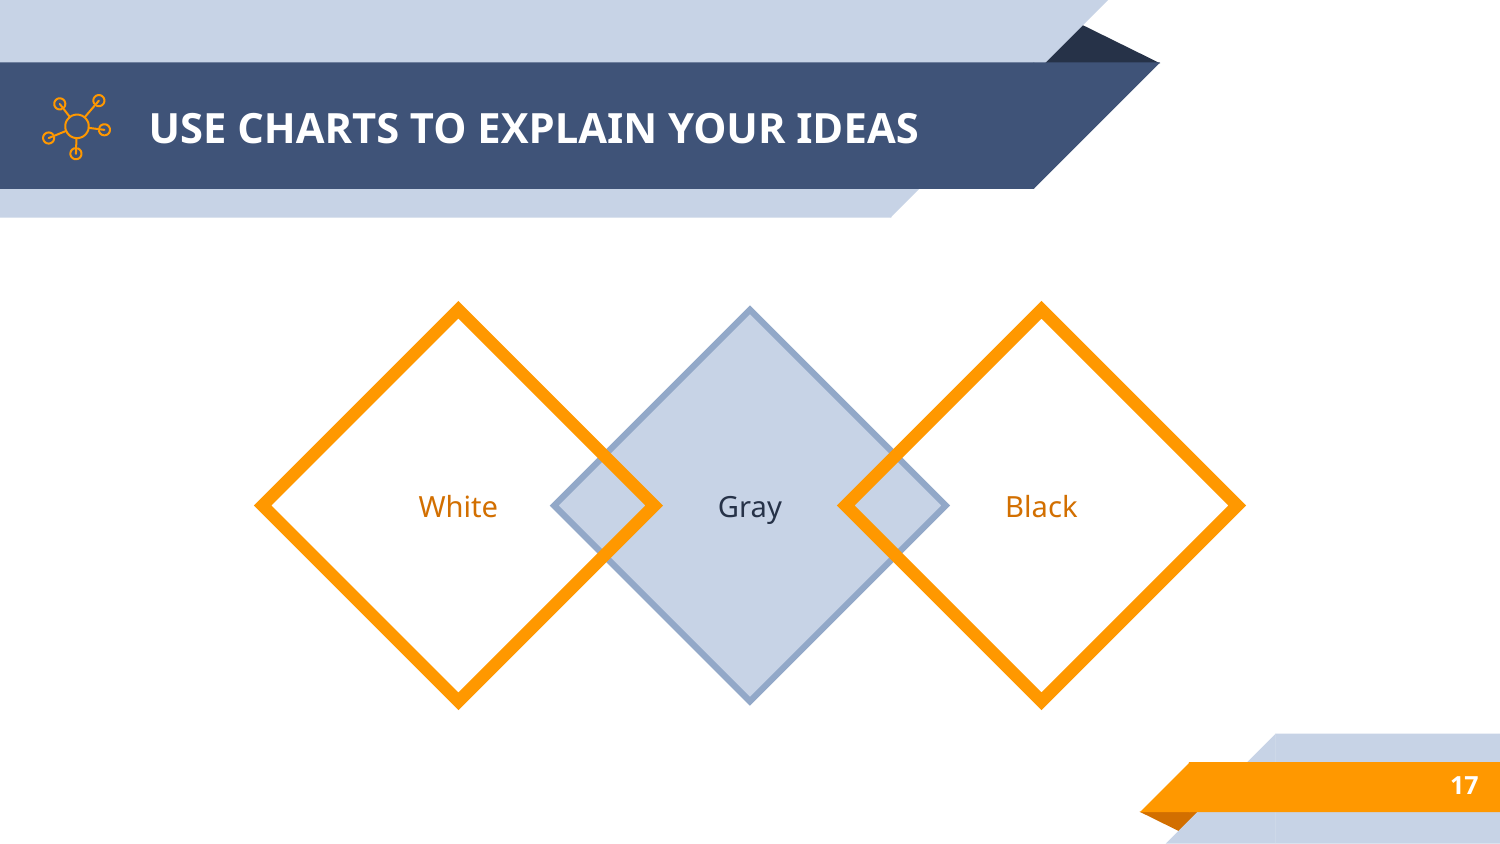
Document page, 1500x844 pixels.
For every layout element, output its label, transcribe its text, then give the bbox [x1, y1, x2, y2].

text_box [42, 94, 111, 160]
text_box Gray [604, 309, 896, 702]
title USE CHARTS TO EXPLAIN YOUR IDEAS [133, 64, 997, 190]
slide_number 17 [1249, 760, 1494, 813]
text_box White [262, 309, 655, 702]
text_box Black [845, 309, 1238, 702]
